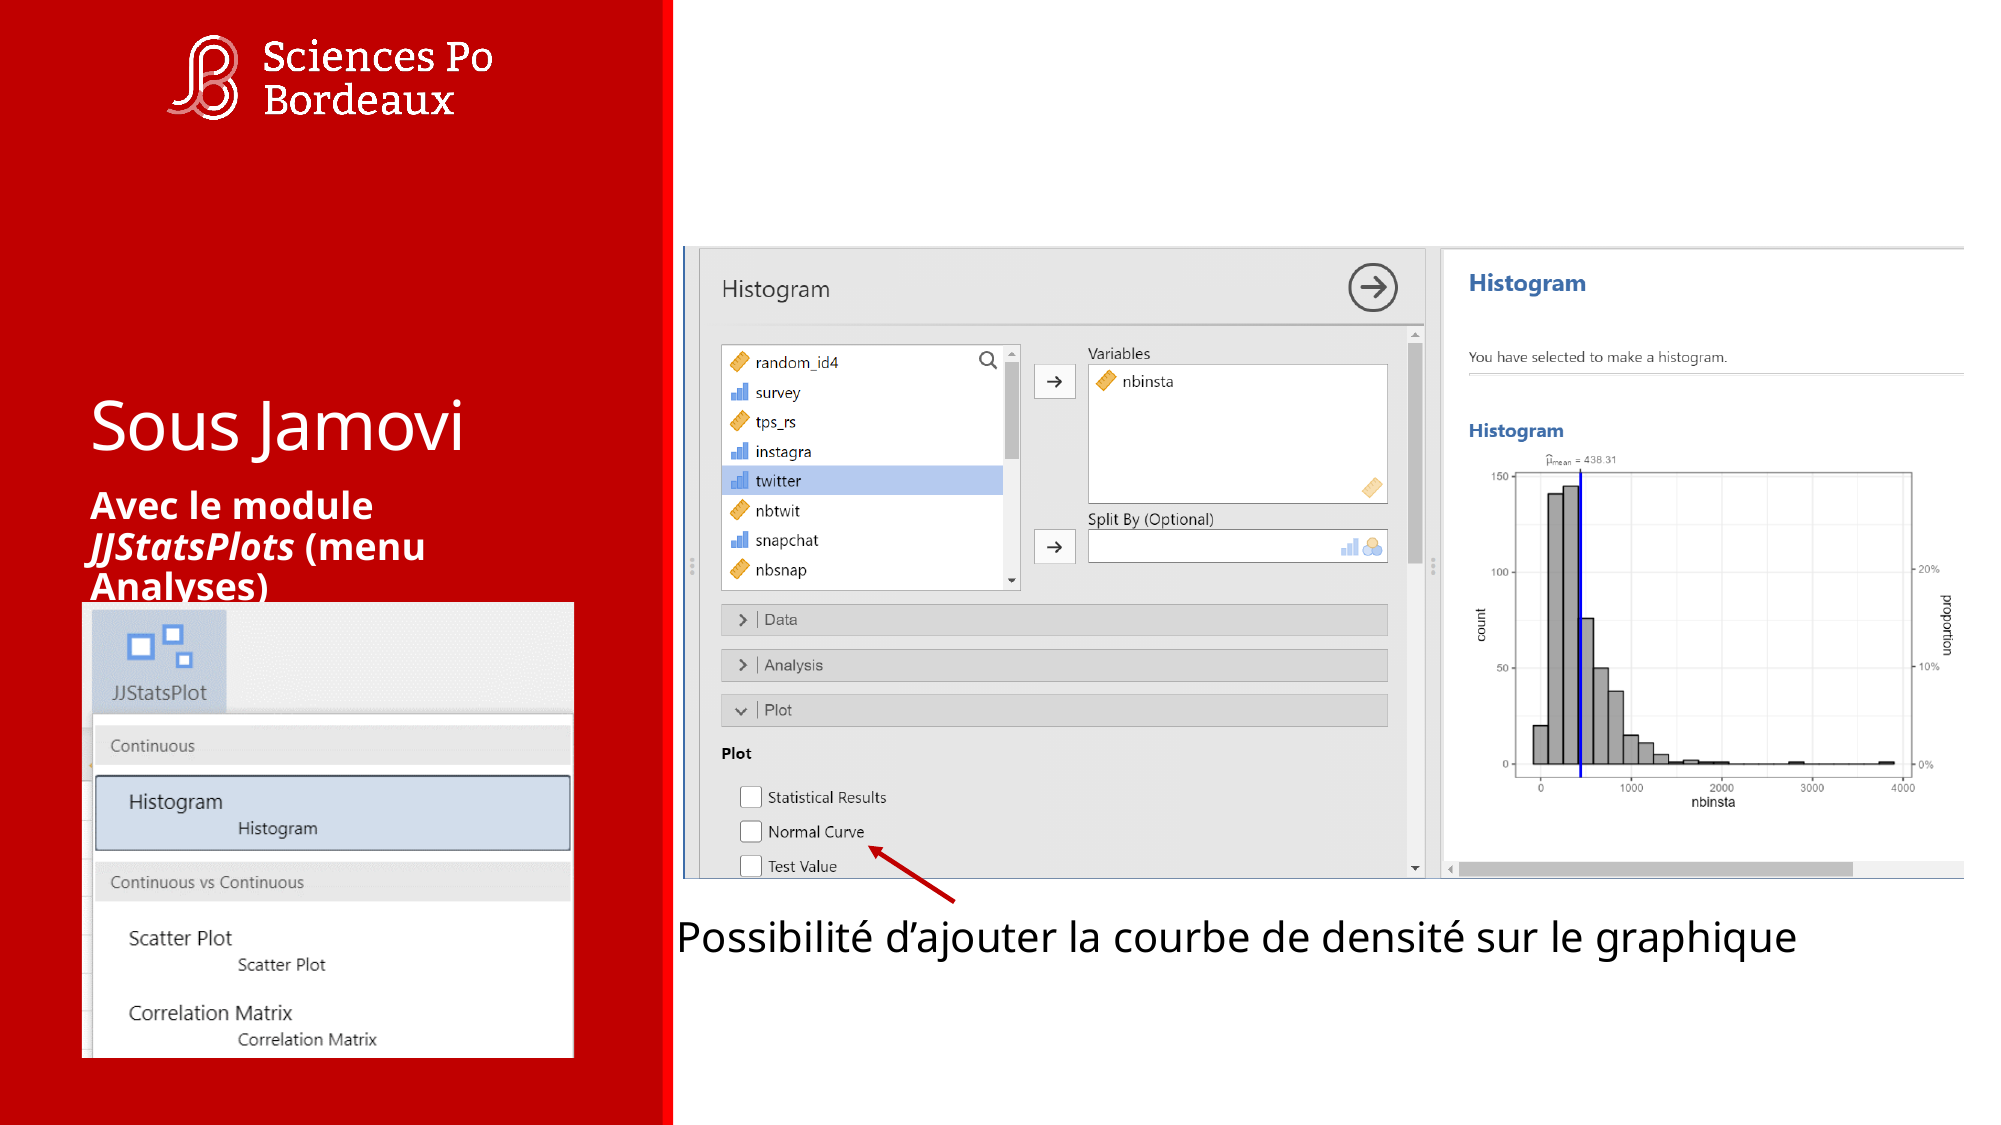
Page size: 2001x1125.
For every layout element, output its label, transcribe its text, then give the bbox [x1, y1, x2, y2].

title Sous Jamovi [75, 97, 600, 473]
picture [682, 245, 1965, 879]
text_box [867, 845, 955, 903]
list Avec le module JJStatsPlots (menu Analyses) [75, 479, 600, 1035]
picture [81, 601, 575, 1059]
text_box Possibilité d’ajouter la courbe de densité sur le graphique [661, 903, 1814, 968]
picture [141, 6, 522, 97]
